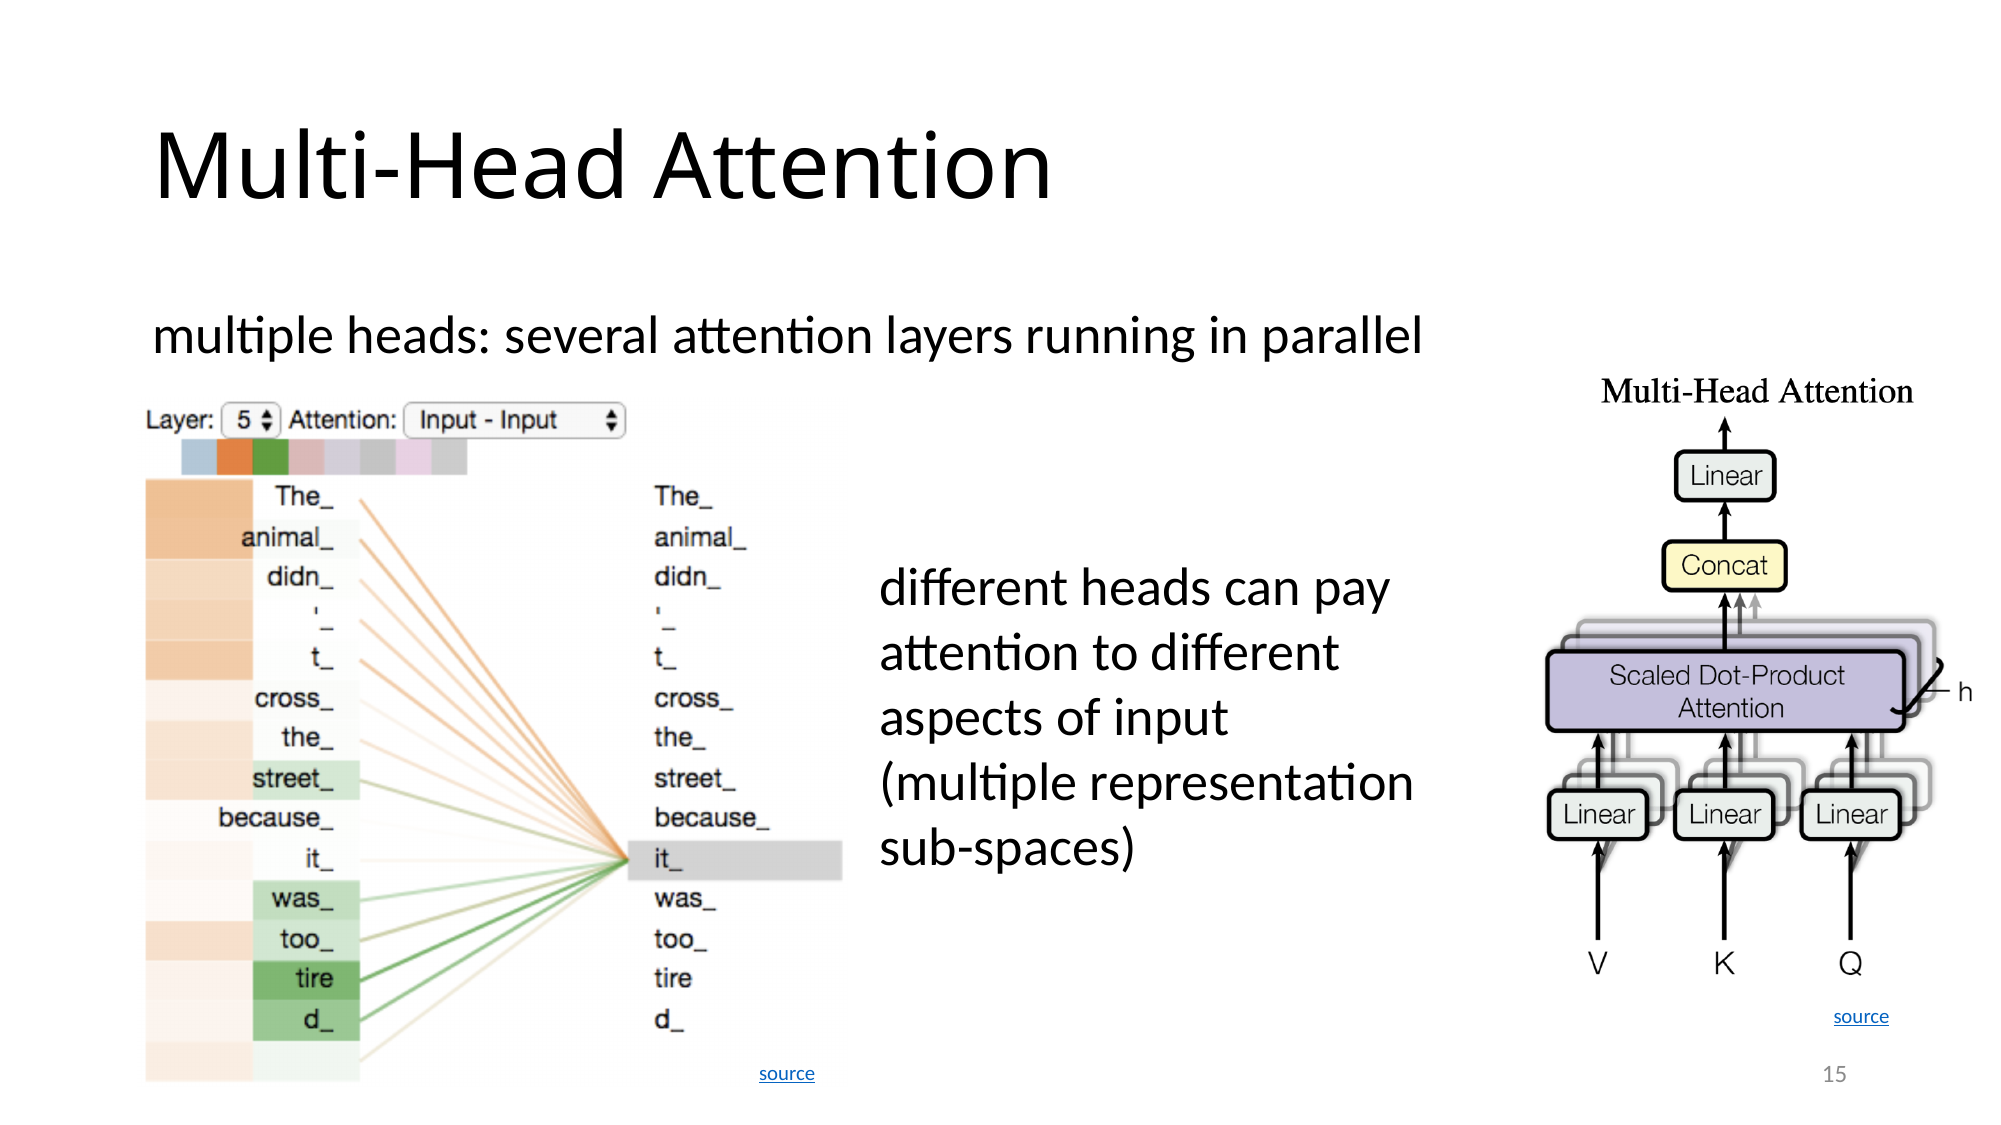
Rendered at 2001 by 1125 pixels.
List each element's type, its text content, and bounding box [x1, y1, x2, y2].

slide_number 15 [1412, 1042, 1863, 1103]
title Multi-Head Attention [137, 59, 1863, 278]
picture [1525, 359, 1987, 988]
text_box different heads can pay attention to different aspects of input (multiple representation sub-spaces) [864, 544, 1435, 884]
picture [137, 397, 848, 1088]
text_box source [744, 1088, 832, 1093]
list multiple heads: several attention layers running in parallel [137, 299, 1526, 1014]
text_box source [1818, 995, 1907, 1035]
